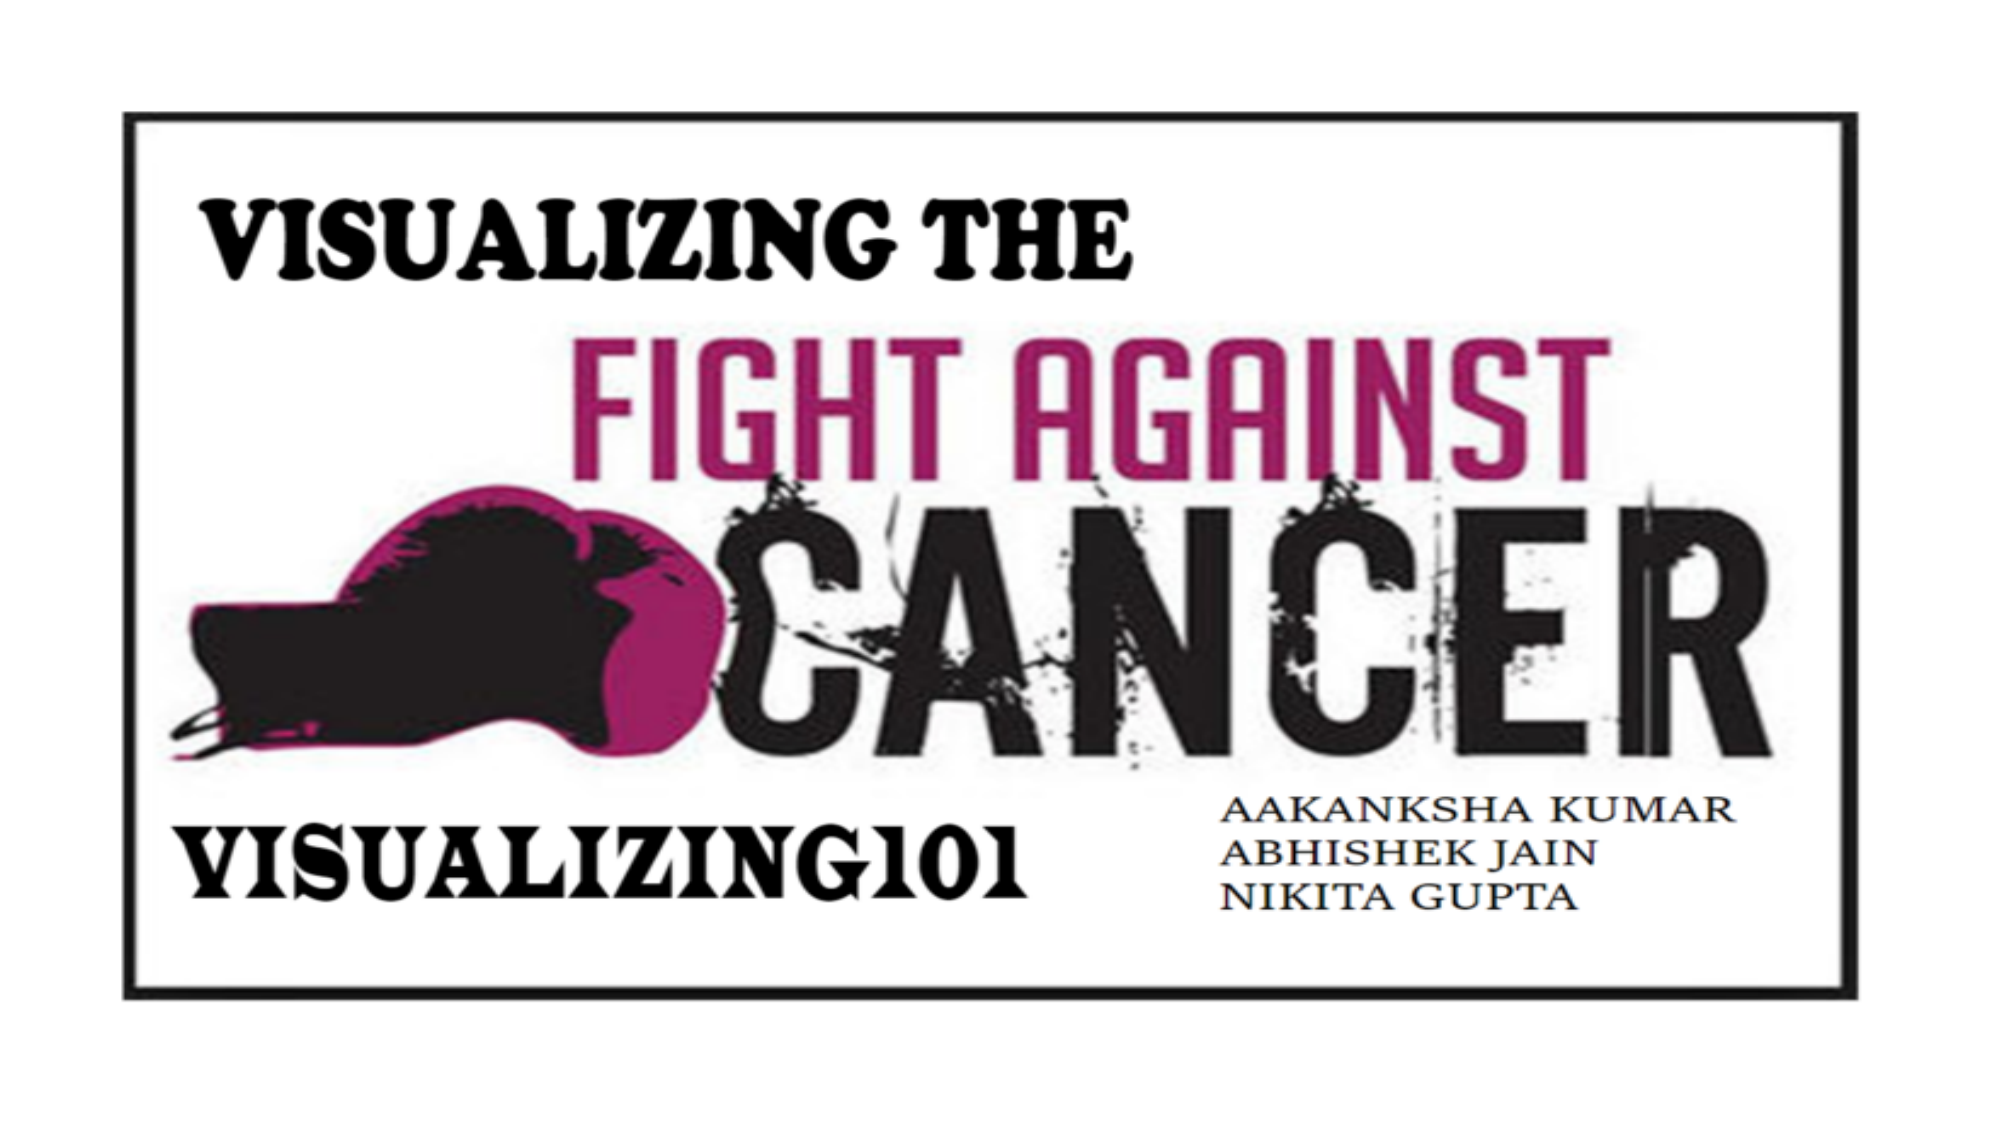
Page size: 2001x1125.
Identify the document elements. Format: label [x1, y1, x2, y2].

picture [120, 110, 1864, 1006]
